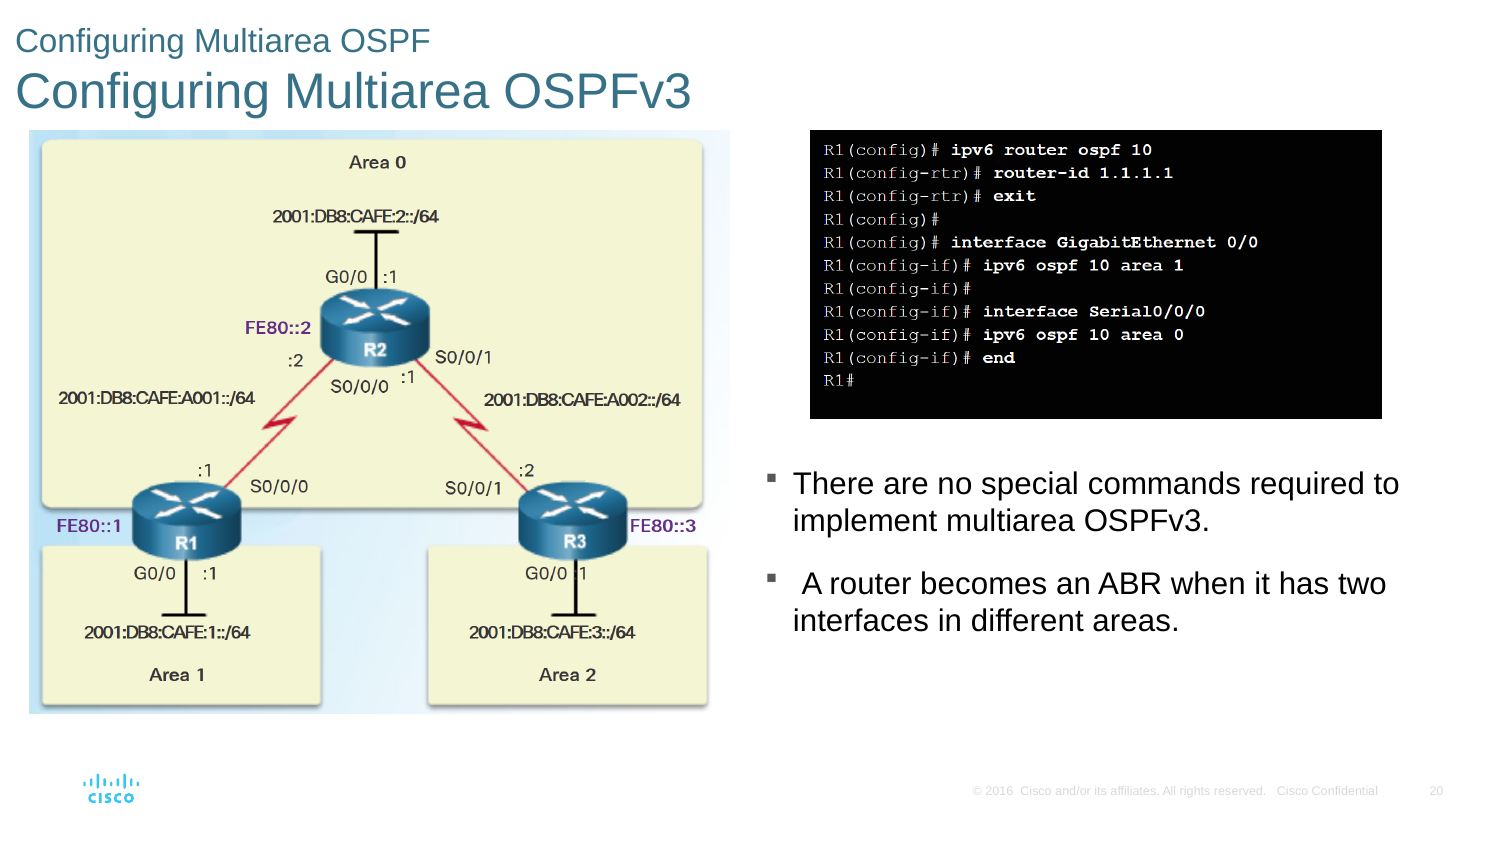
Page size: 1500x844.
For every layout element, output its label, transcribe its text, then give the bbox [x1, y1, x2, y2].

title Configuring Multiarea OSPF Configuring Multiarea OSPFv3 [0, 6, 1500, 131]
picture [29, 129, 730, 714]
picture [810, 130, 1382, 420]
list There are no special commands required to implement multiarea OSPFv3. A router becomes an ABR when it has two interfaces in different areas. [750, 455, 1450, 686]
